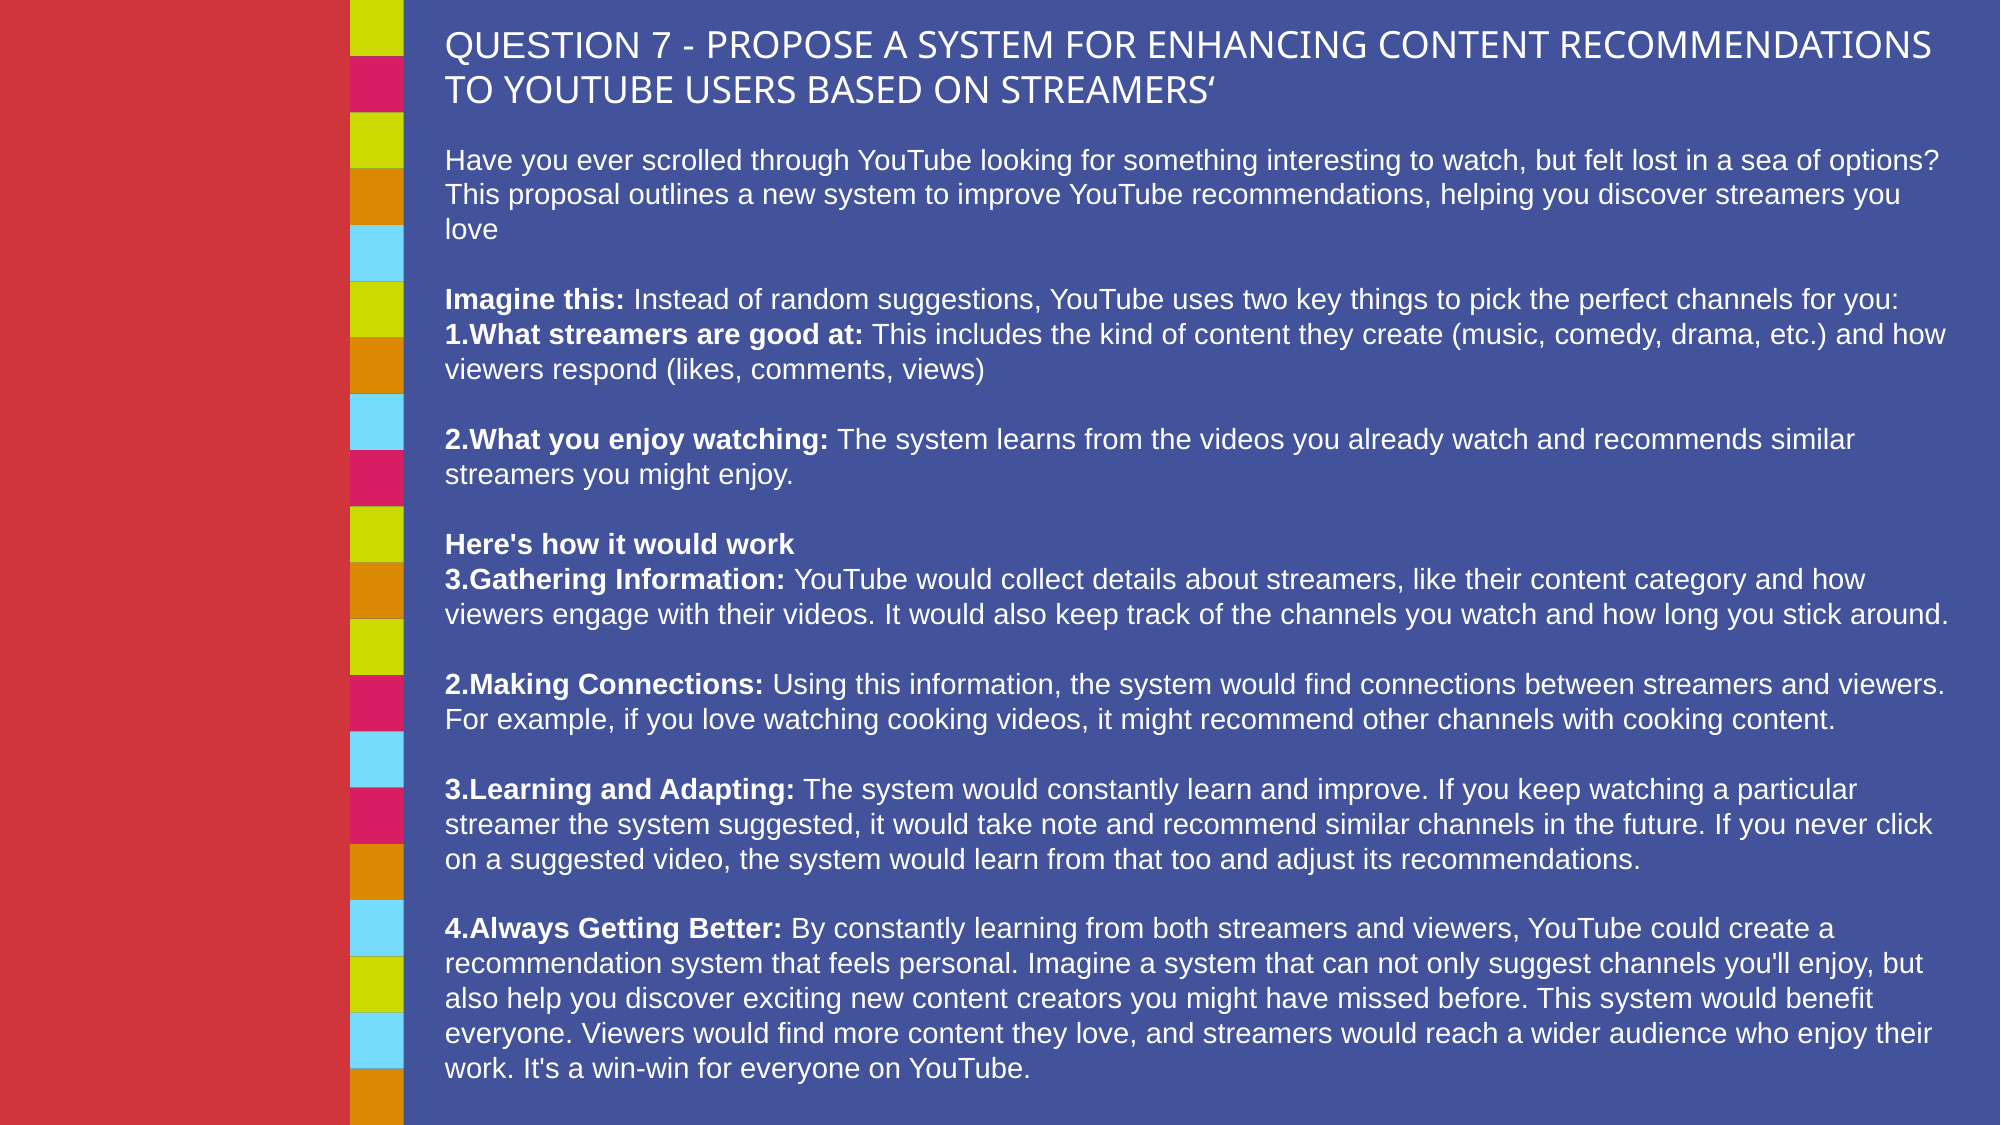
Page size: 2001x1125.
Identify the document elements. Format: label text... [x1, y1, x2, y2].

list QUESTION 7 - PROPOSE A SYSTEM FOR ENHANCING CONTENT RECOMMENDATIONS TO YOUTUBE USERS BASED ON STREAMERS‘ Have you ever scrolled through YouTube looking for something interesting to watch, but felt lost in a sea of options? This proposal outlines a new system to improve YouTube recommendations, helping you discover streamers you love Imagine this: Instead of random suggestions, YouTube uses two key things to pick the perfect channels for you: What streamers are good at: This includes the kind of content they create (music, comedy, drama, etc.) and how viewers respond (likes, comments, views) What you enjoy watching: The system learns from the videos you already watch and recommends similar streamers you might enjoy. Here's how it would work Gathering Information: YouTube would collect details about streamers, like their content category and how viewers engage with their videos. It would also keep track of the channels you watch and how long you stick around. Making Connections: Using this information, the system would find connections between streamers and viewers. For example, if you love watching cooking videos, it might recommend other channels with cooking content. Learning and Adapting: The system would constantly learn and improve. If you keep watching a particular streamer the system suggested, it would take note and recommend similar channels in the future. If you never click on a suggested video, the system would learn from that too and adjust its recommendations. Always Getting Better: By constantly learning from both streamers and viewers, YouTube could create a recommendation system that feels personal. Imagine a system that can not only suggest channels you'll enjoy, but also help you discover exciting new content creators you might have missed before. This system would benefit everyone. Viewers would find more content they love, and streamers would reach a wider audience who enjoy their work. It's a win-win for everyone on YouTube. [429, 13, 1980, 124]
